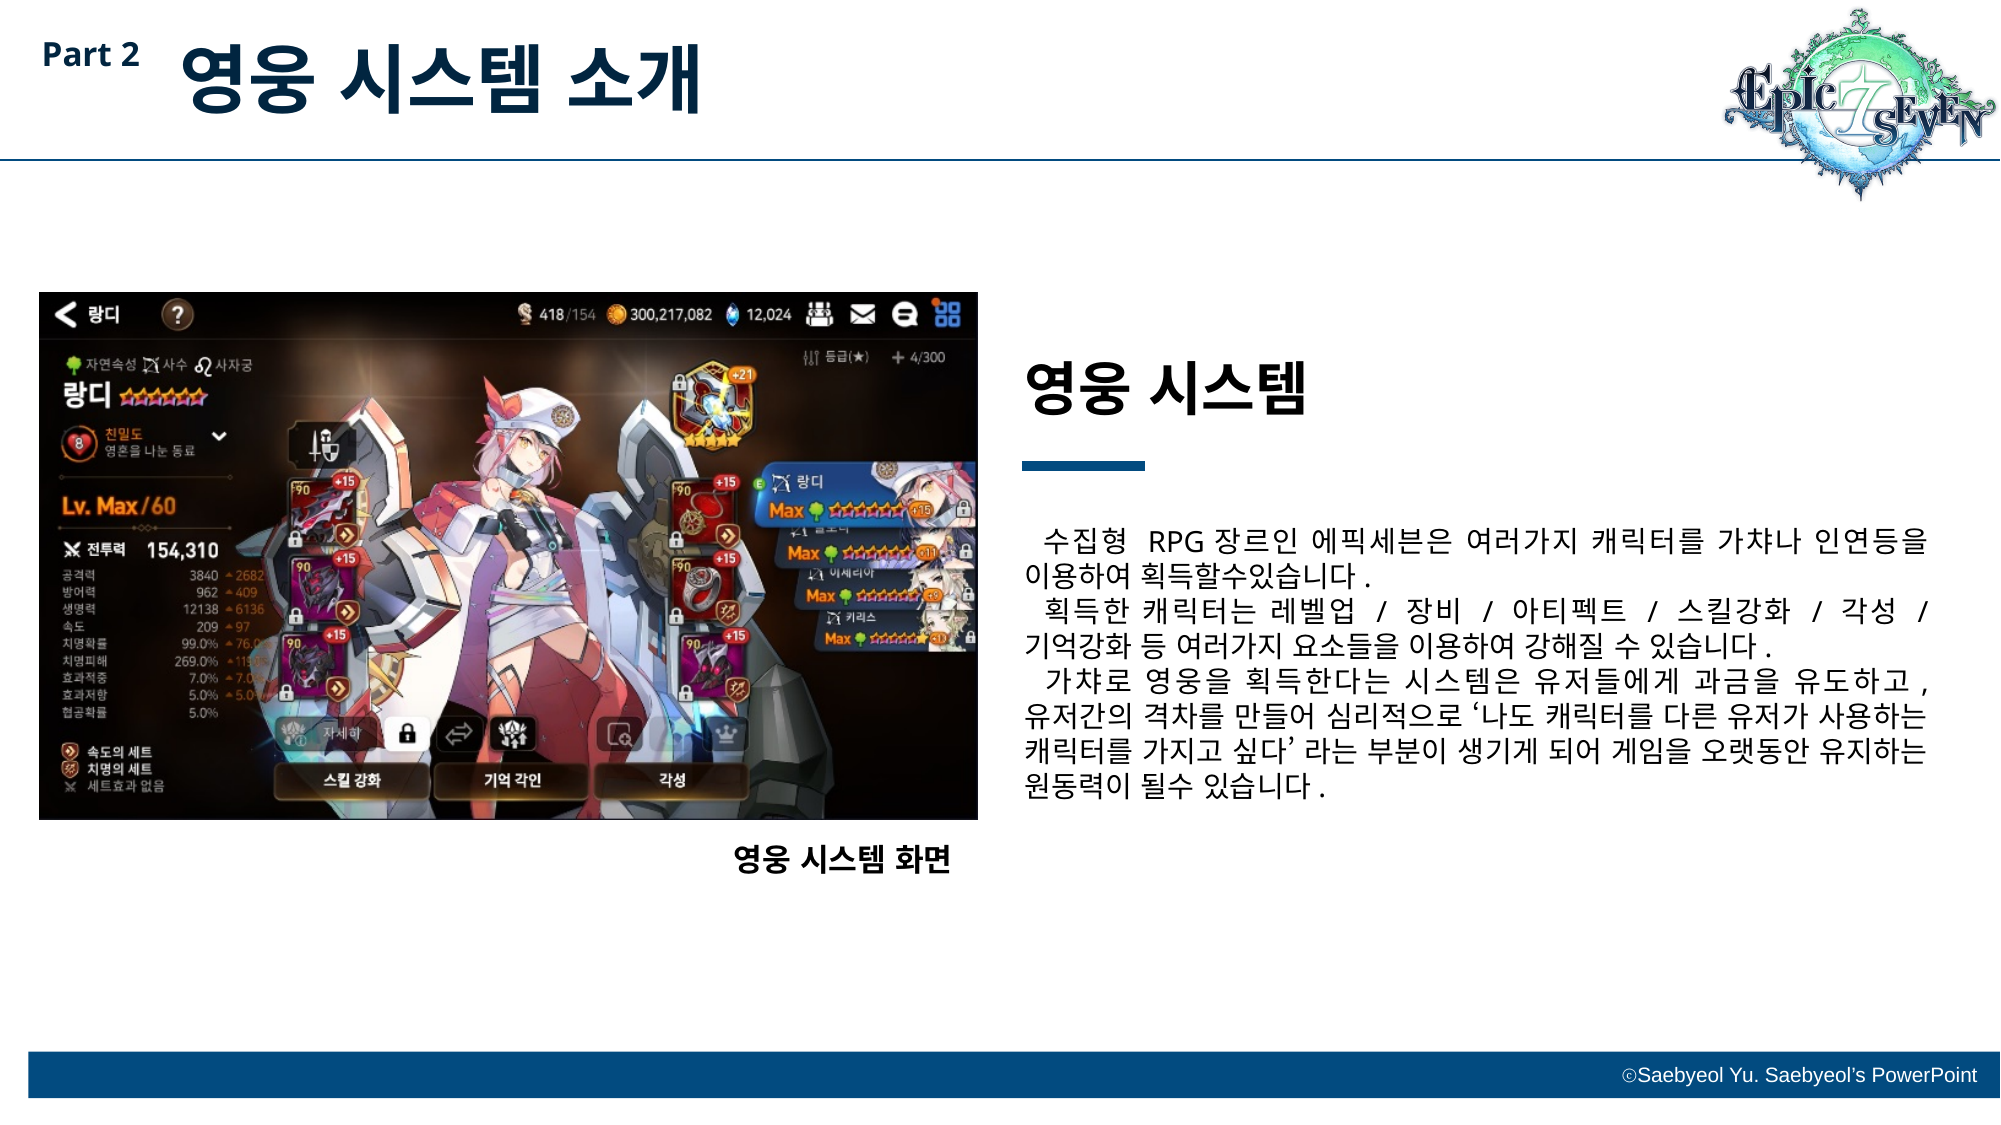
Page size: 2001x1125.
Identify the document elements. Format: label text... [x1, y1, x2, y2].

picture [1720, 4, 2000, 205]
text_box 영웅 시스템 소개 [164, 25, 858, 131]
text_box 영웅 시스템 [1009, 344, 1615, 430]
text_box Part 2 [26, 26, 164, 81]
text_box 수집형 RPG장르인 에픽세븐은 여러가지 캐릭터를 가챠나 인연등을 이용하여 획득할수있습니다. 획득한 캐릭터는 레벨업 / 장비 / 아티펙트 / 스킬강화 / 각성 / 기억강화 등 여러가지 요소들을 이용하여 강해질 수 있습니다. 가챠로 영웅을 획득한다는 시스템은 유저들에게 과금을 유도하고, 유저간의 격차를 만들어 심리적으로 ‘나도 캐릭터를 다른 유저가 사용하는 캐릭터를 가지고 싶다’ 라는 부분이 생기게 되어 게임을 오랫동안 유지하는 원동력이 될수 있습니다. [1009, 515, 1944, 811]
text_box 영웅 시스템 화면 [356, 832, 968, 885]
picture [39, 292, 978, 820]
